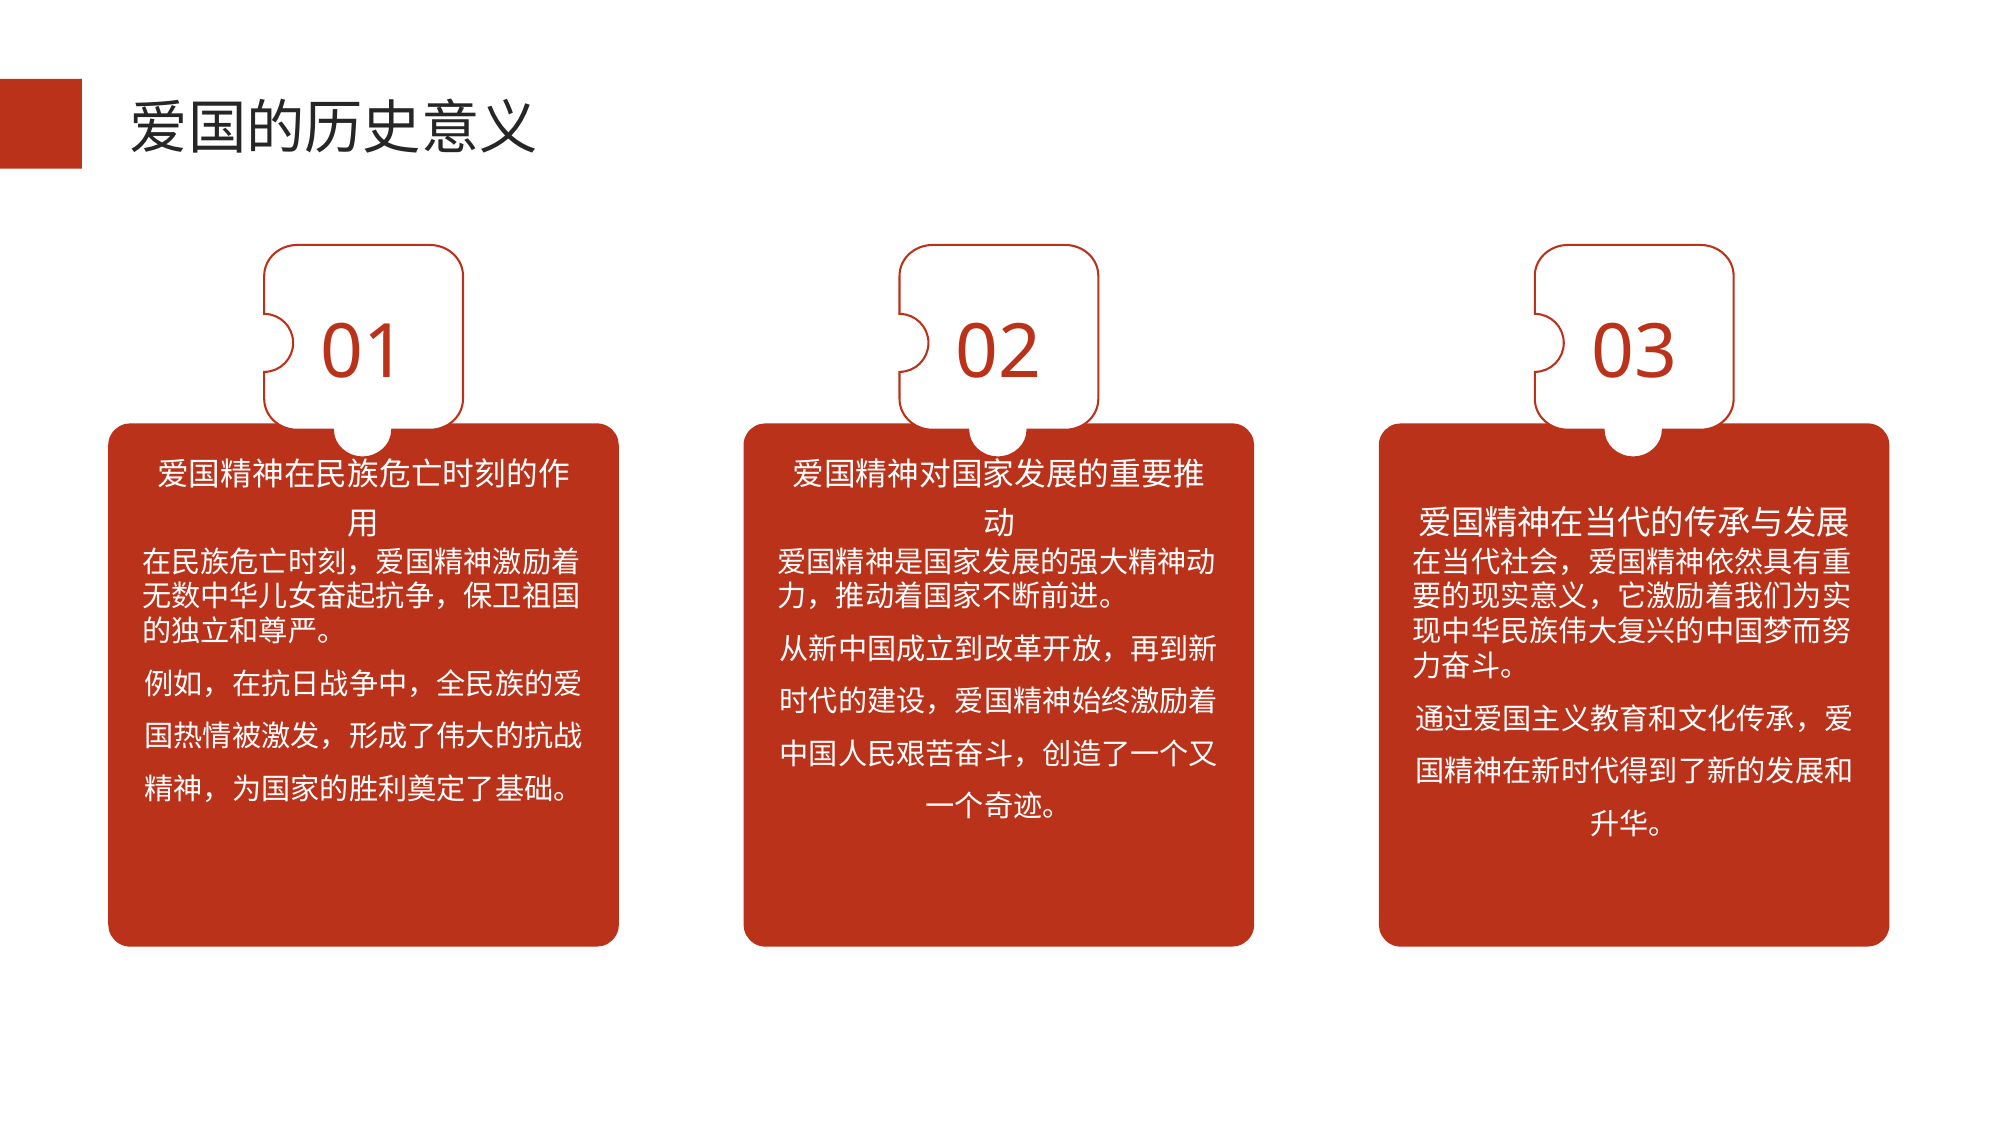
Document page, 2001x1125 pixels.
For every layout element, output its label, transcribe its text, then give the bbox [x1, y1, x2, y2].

text_box 爱国精神对国家发展的重要推动 [777, 480, 1221, 541]
text_box [264, 244, 463, 458]
text_box 02 [912, 265, 1086, 403]
text_box [1534, 244, 1734, 458]
text_box 在民族危亡时刻，爱国精神激励着无数中华儿女奋起抗争，保卫祖国的独立和尊严。 例如，在抗日战争中，全民族的爱国热情被激发，形成了伟大的抗战精神，为国家的胜利奠定了基础。 [142, 542, 586, 911]
text_box [1378, 423, 1890, 947]
text_box 爱国精神在当代的传承与发展 [1412, 480, 1856, 541]
text_box [743, 423, 1255, 947]
text_box 爱国的历史意义 [130, 82, 1912, 160]
text_box 爱国精神在民族危亡时刻的作用 [142, 480, 586, 541]
text_box [108, 423, 619, 947]
text_box 01 [277, 265, 450, 403]
text_box [0, 78, 82, 169]
text_box 爱国精神是国家发展的强大精神动力，推动着国家不断前进。 从新中国成立到改革开放，再到新时代的建设，爱国精神始终激励着中国人民艰苦奋斗，创造了一个又一个奇迹。 [777, 542, 1221, 911]
text_box 在当代社会，爱国精神依然具有重要的现实意义，它激励着我们为实现中华民族伟大复兴的中国梦而努力奋斗。 通过爱国主义教育和文化传承，爱国精神在新时代得到了新的发展和升华。 [1412, 542, 1856, 911]
text_box 03 [1548, 265, 1721, 403]
text_box [899, 244, 1099, 458]
text_box [0, 0, 2000, 1125]
